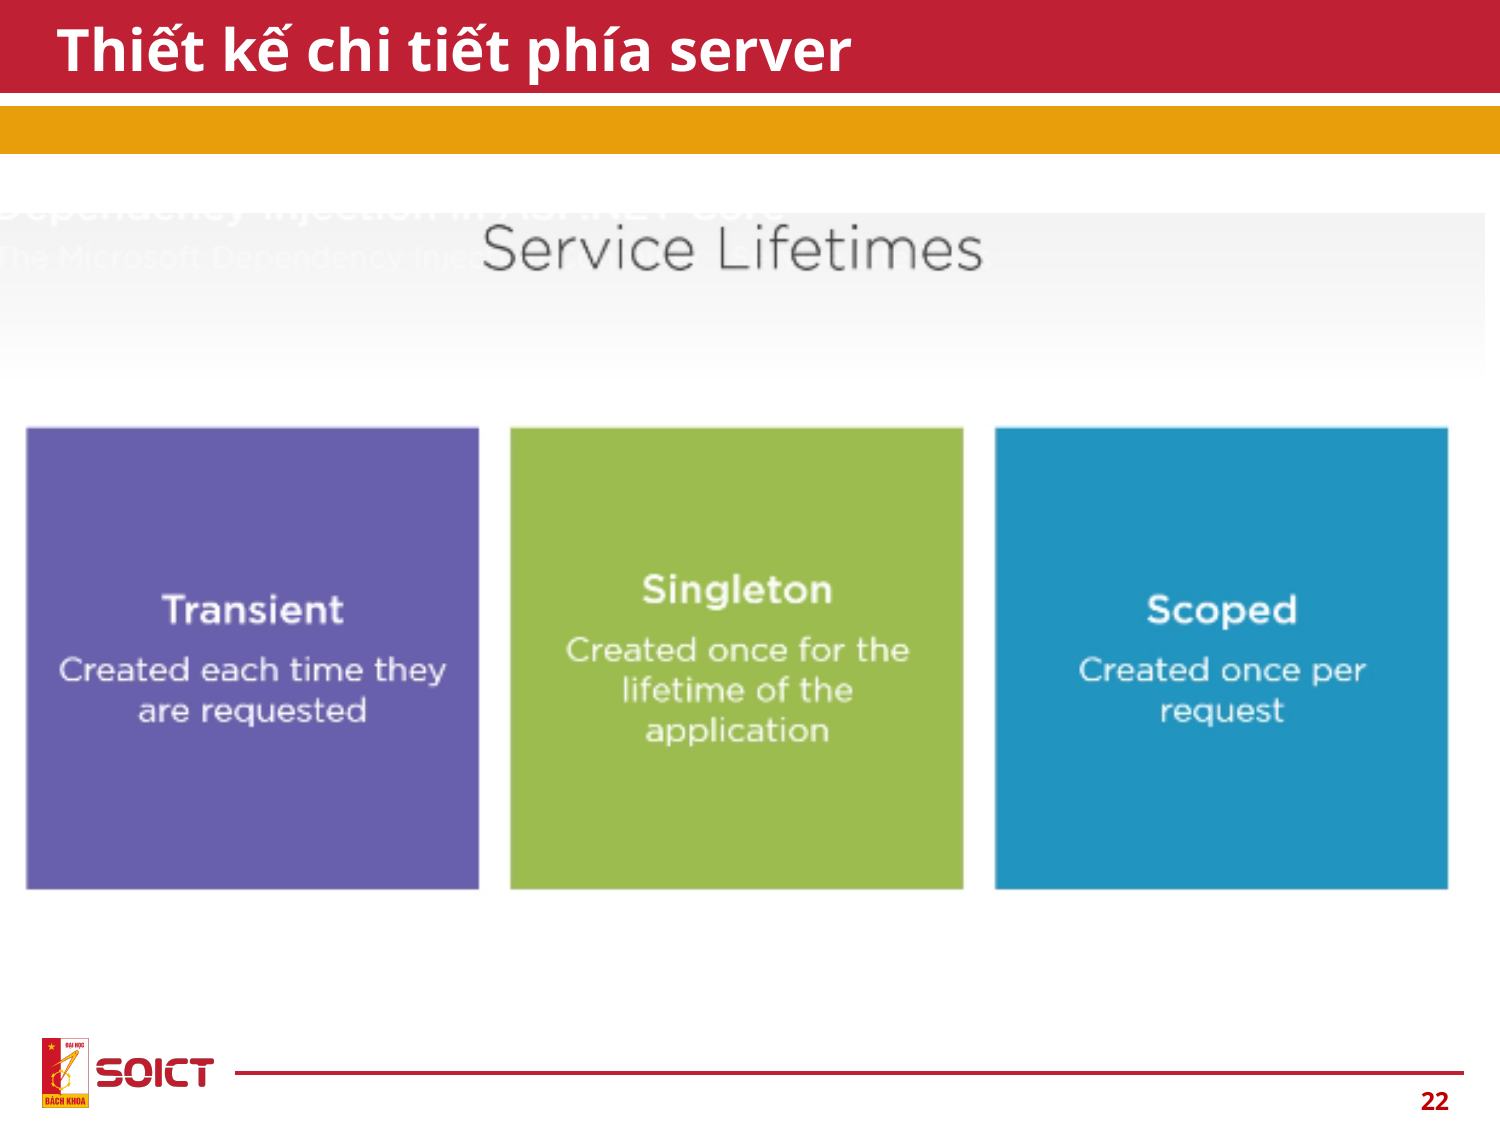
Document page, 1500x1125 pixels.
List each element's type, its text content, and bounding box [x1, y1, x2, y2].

title Thiết kế chi tiết phía server [41, 13, 1459, 85]
picture [42, 1038, 214, 1108]
slide_number 22 [1126, 1078, 1464, 1125]
picture [0, 213, 1485, 912]
